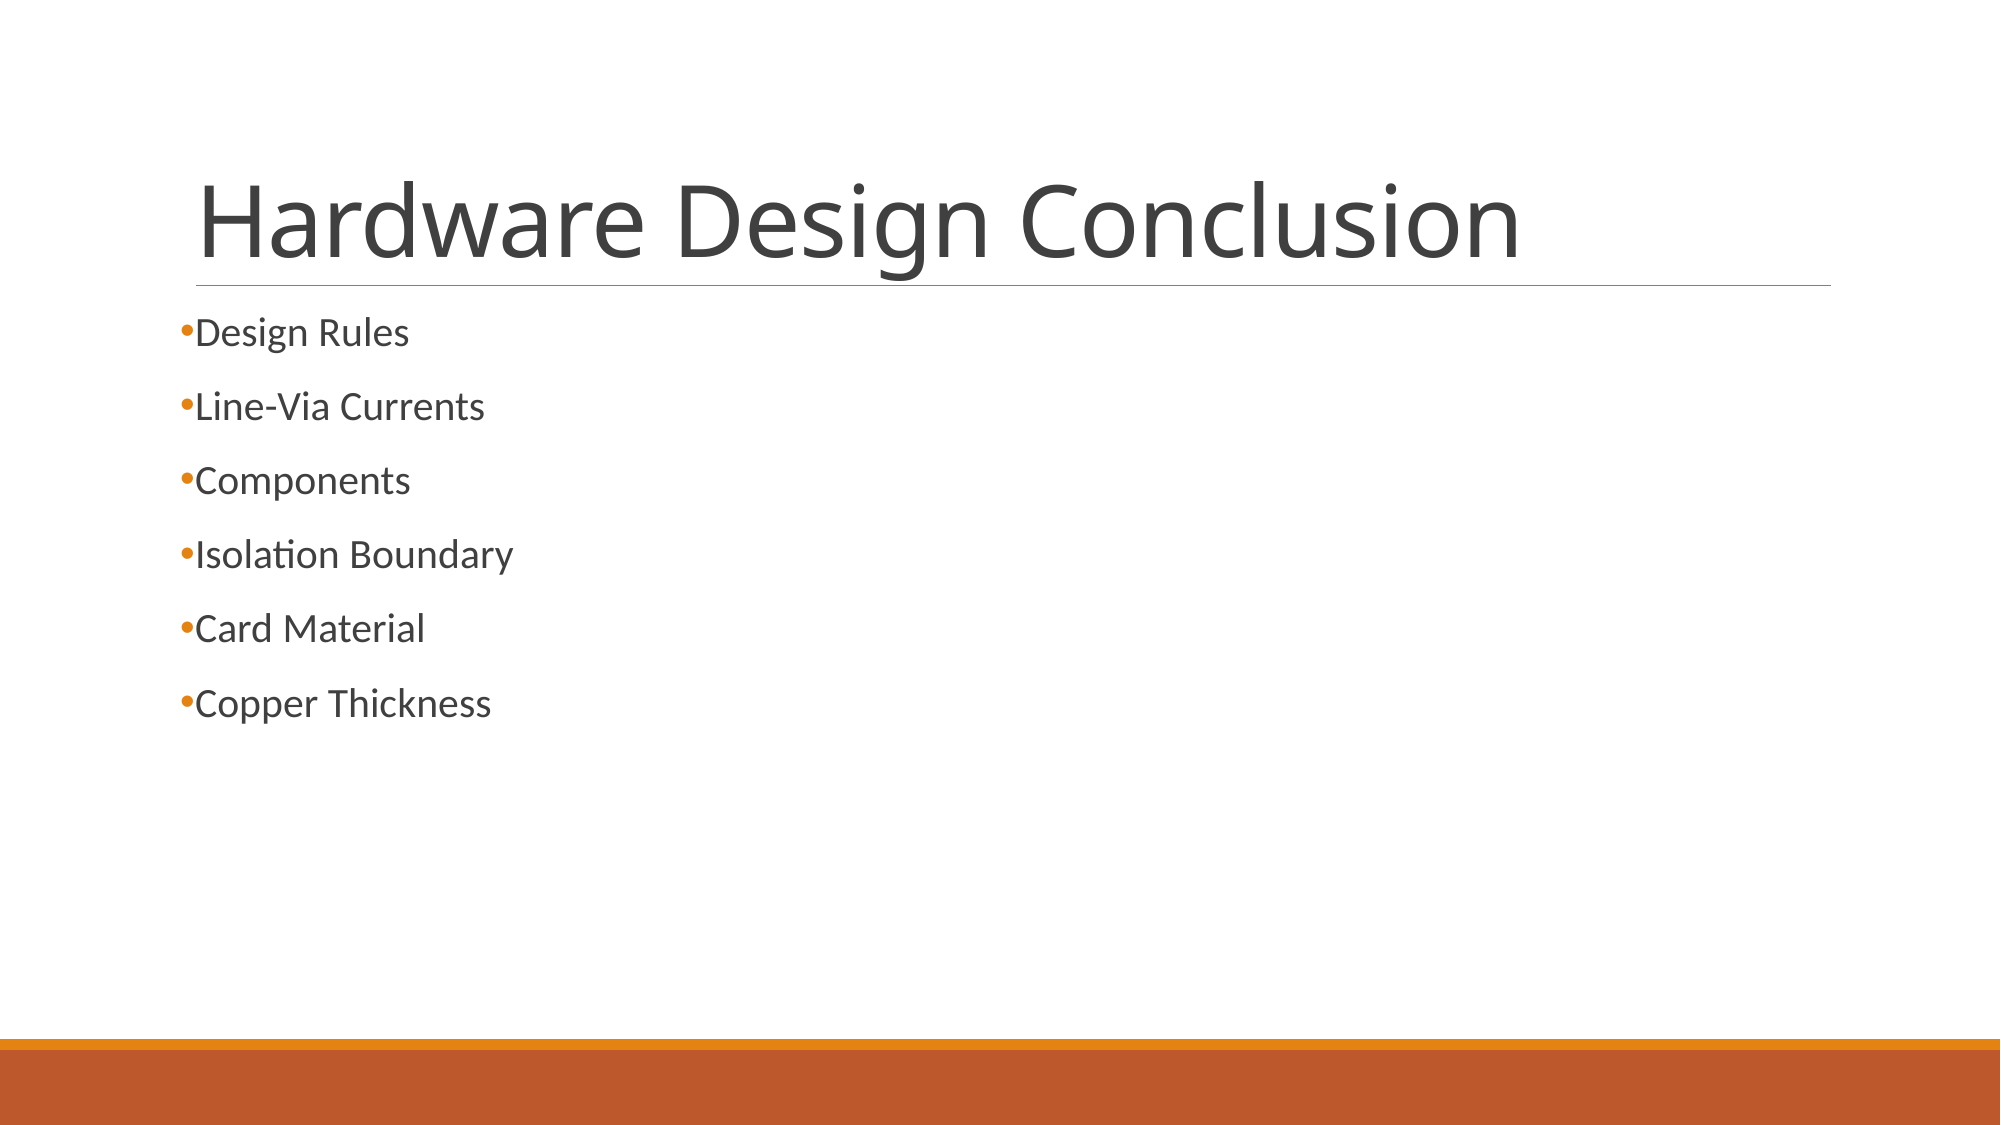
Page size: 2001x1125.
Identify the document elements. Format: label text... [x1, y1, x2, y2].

list Design Rules Line-Via Currents Components Isolation Boundary Card Material Copper Thickness [180, 302, 1830, 963]
title Hardware Design Conclusion [180, 47, 1830, 285]
